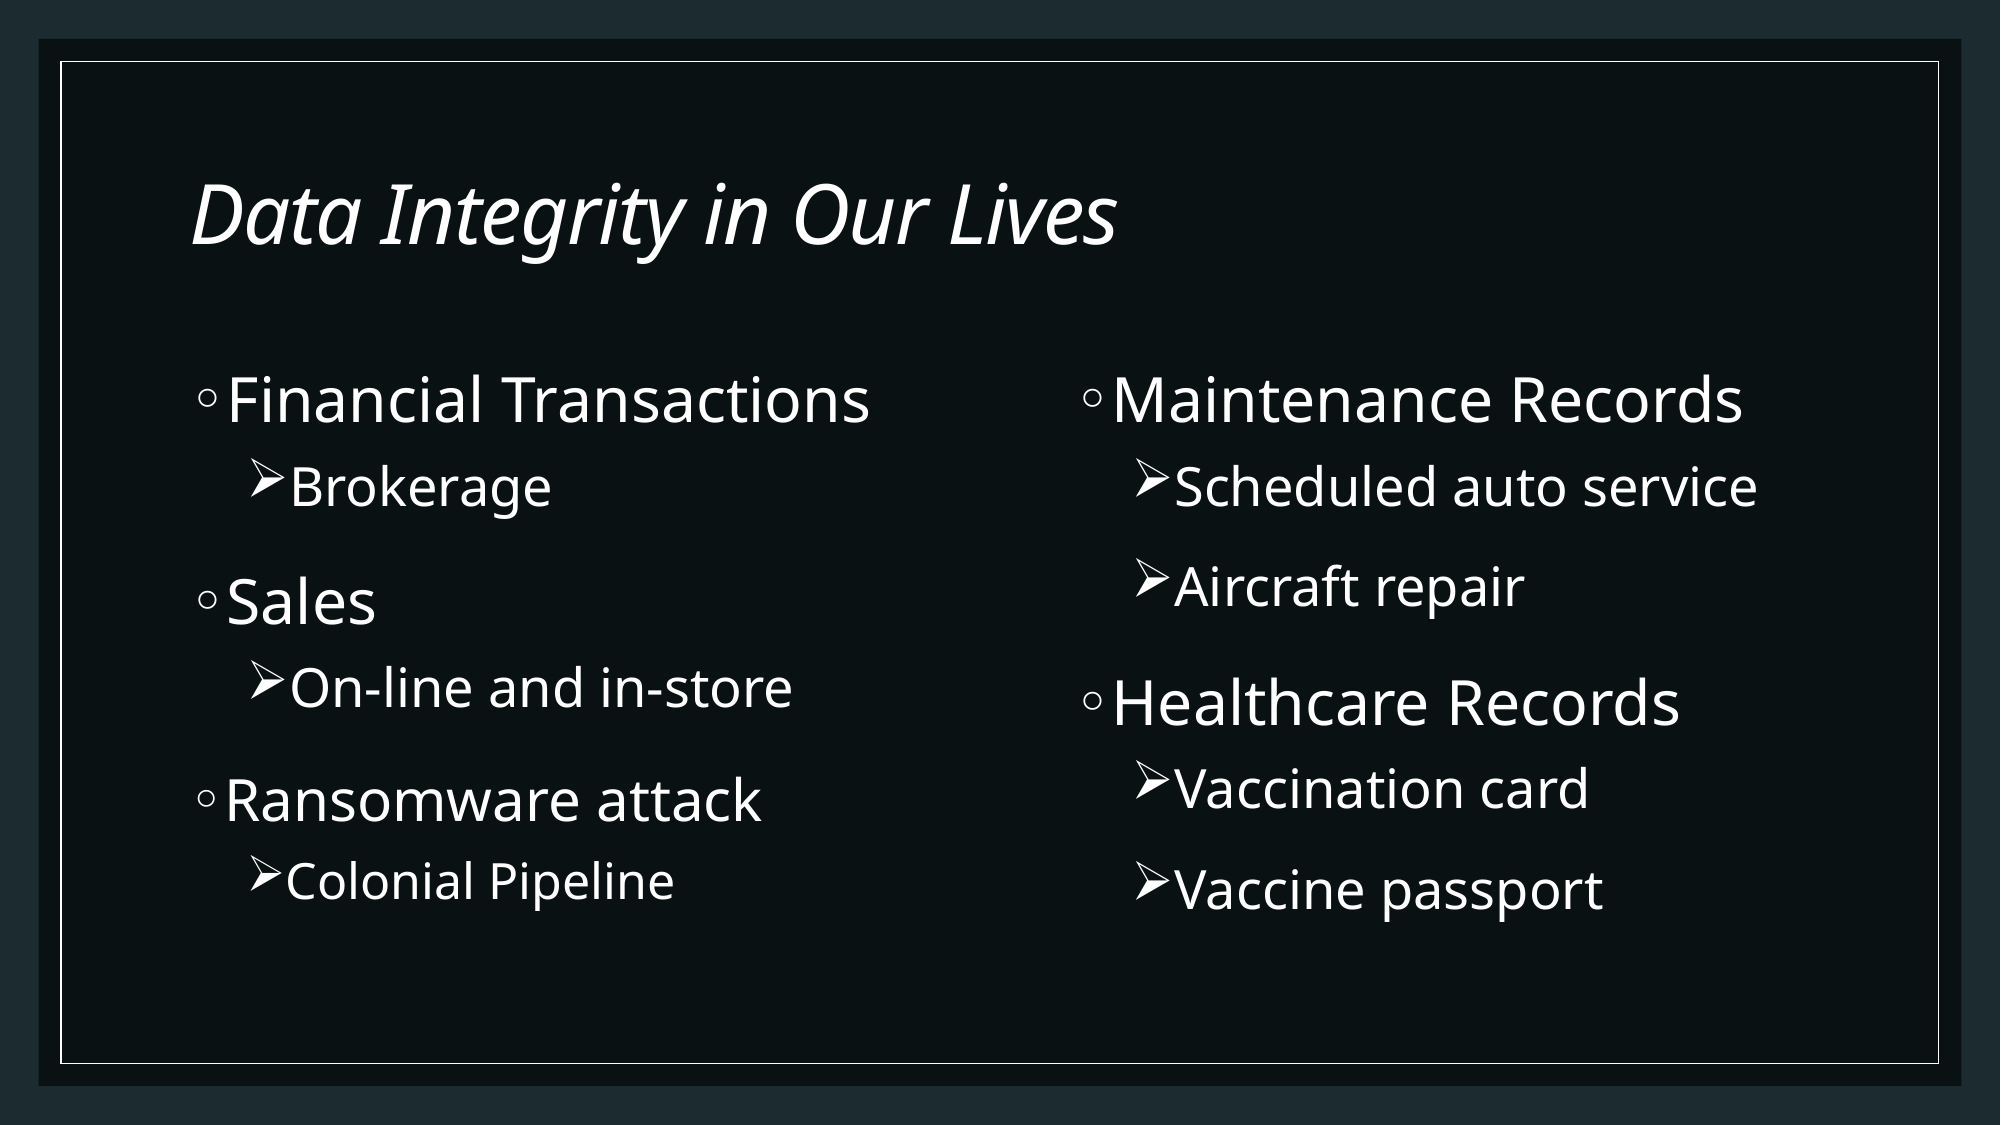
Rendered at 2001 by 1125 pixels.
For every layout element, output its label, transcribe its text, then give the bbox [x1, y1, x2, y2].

list Maintenance Records Scheduled auto service Aircraft repair Healthcare Records Vaccination card Vaccine passport [1059, 345, 1825, 960]
title Data Integrity in Our Lives [174, 105, 1825, 331]
list Financial Transactions Brokerage Sales On-line and in-store Ransomware attack Colonial Pipeline [174, 345, 940, 960]
